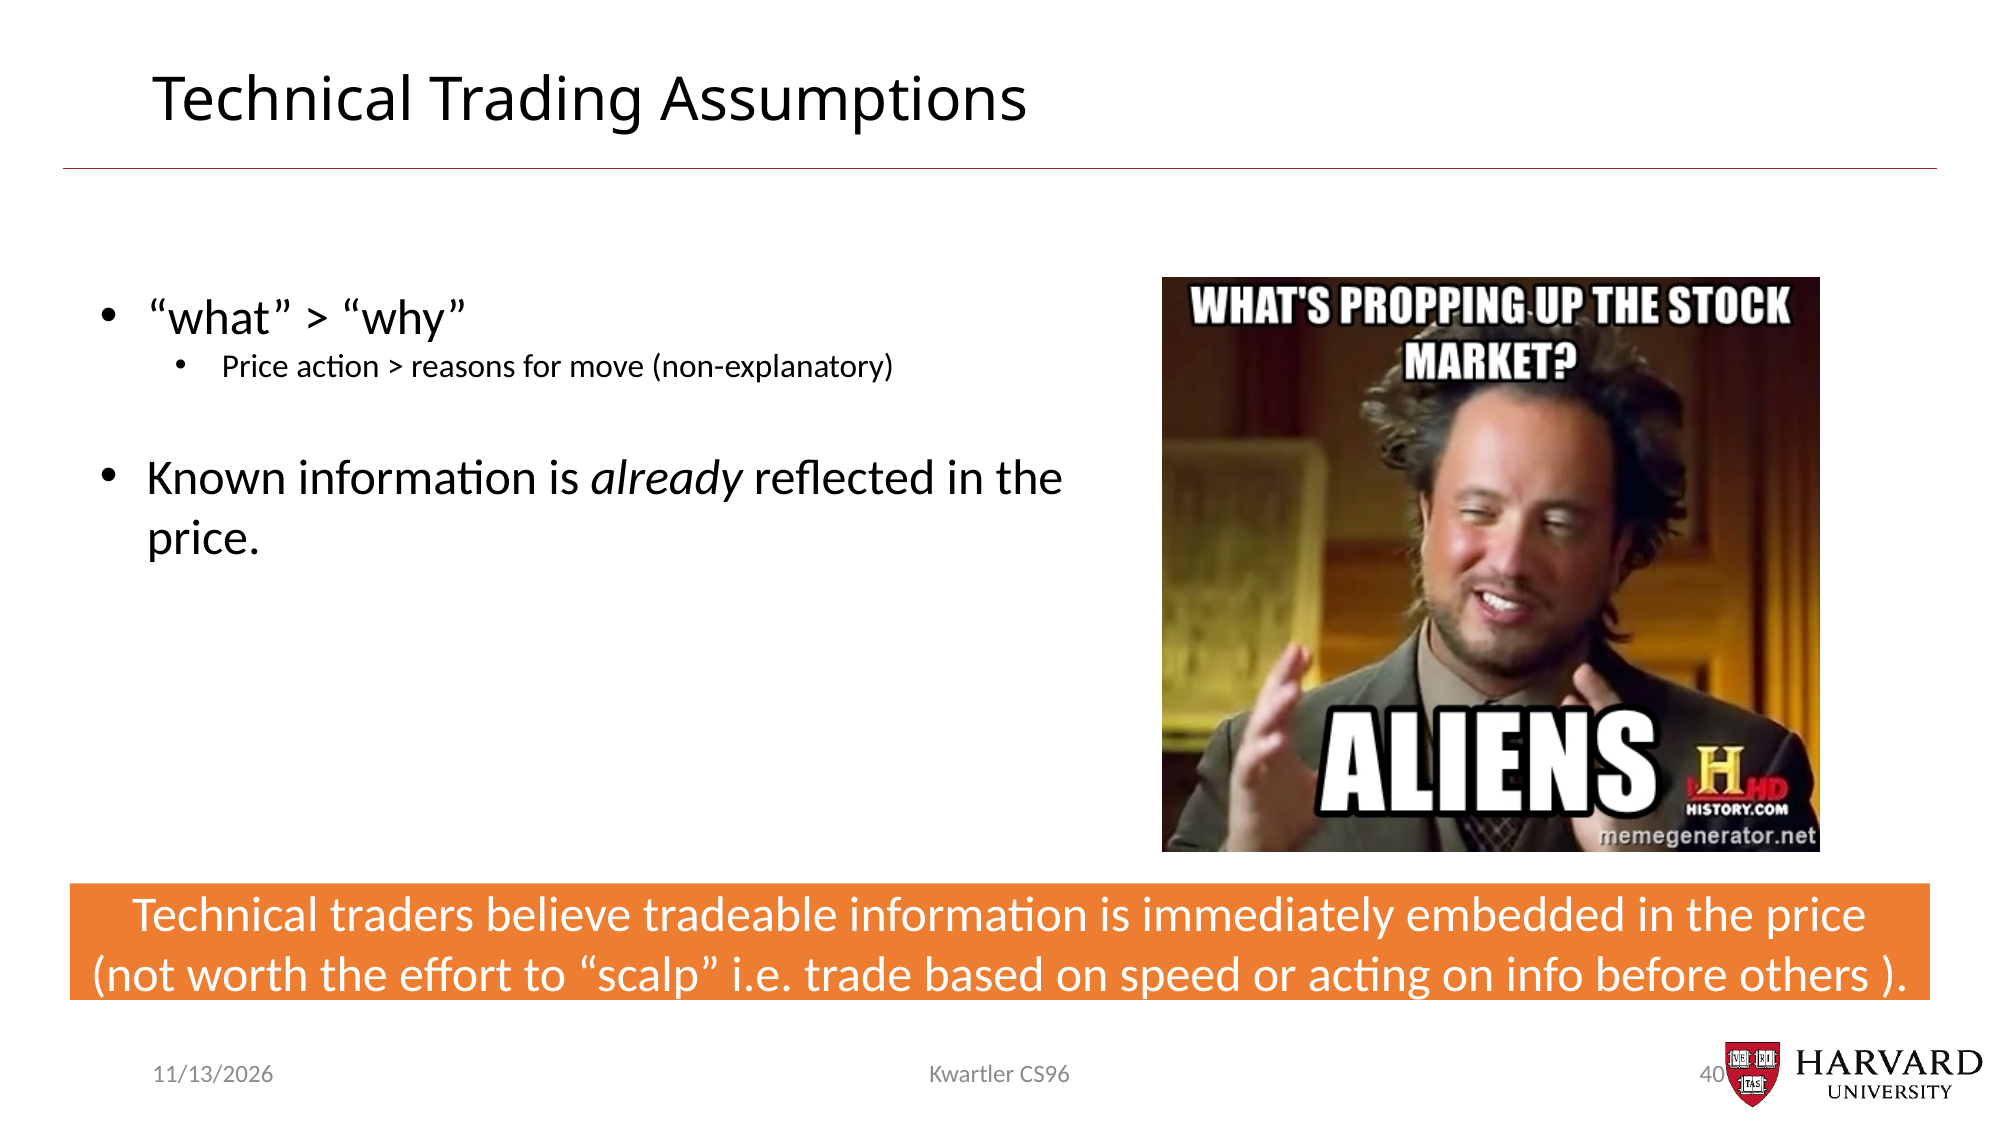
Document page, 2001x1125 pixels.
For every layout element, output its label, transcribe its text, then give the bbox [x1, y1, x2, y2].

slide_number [137, 1042, 588, 1103]
title Technical Trading Assumptions [137, 59, 1863, 142]
text_box 40 [1412, 1042, 1741, 1103]
text_box Technical traders believe tradeable information is immediately embedded in the price (not worth the effort to “scalp” i.e. trade based on speed or acting on info before others ). [69, 882, 1931, 1001]
picture [1162, 277, 1820, 852]
text_box “what” > “why” Price action > reasons for move (non-explanatory) Known information is already reflected in the price. [85, 277, 1090, 572]
footer Kwartler CS96 [662, 1042, 1338, 1103]
picture [1703, 1024, 2001, 1125]
